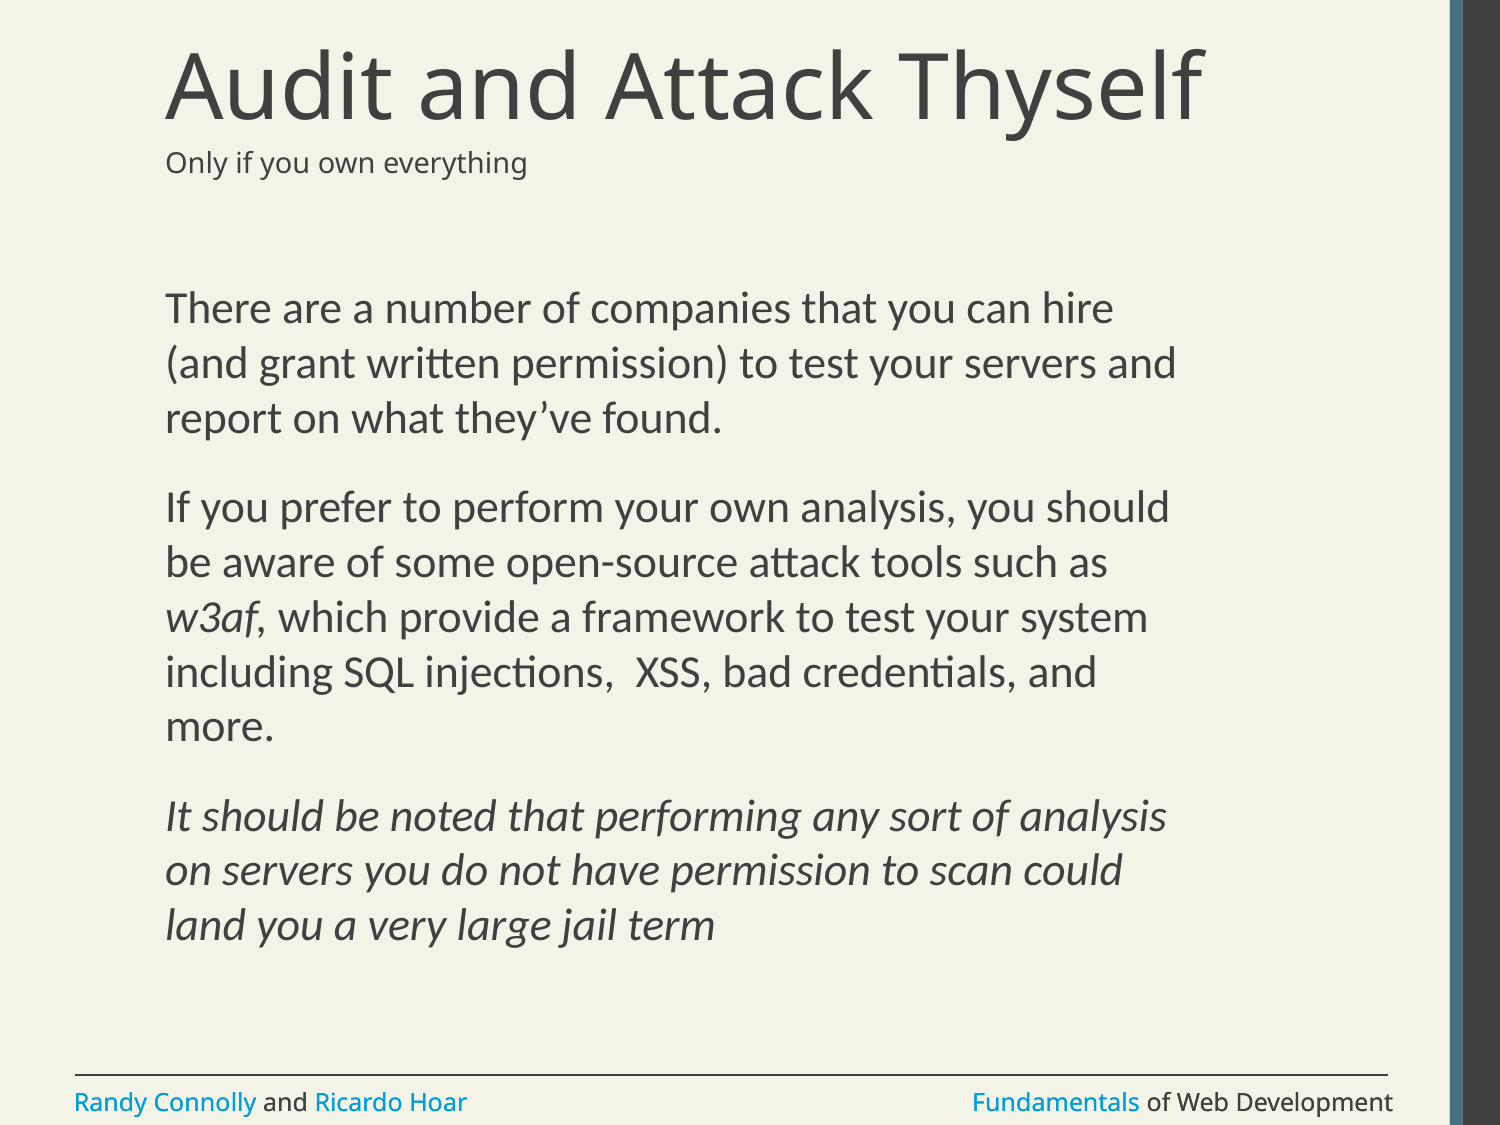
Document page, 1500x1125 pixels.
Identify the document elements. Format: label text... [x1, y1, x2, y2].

list Only if you own everything [150, 137, 1200, 188]
list There are a number of companies that you can hire (and grant written permission) to test your servers and report on what they’ve found. If you prefer to perform your own analysis, you should be aware of some open-source attack tools such as w3af, which provide a framework to test your system including SQL injections, XSS, bad credentials, and more. It should be noted that performing any sort of analysis on servers you do not have permission to scan could land you a very large jail term [150, 270, 1200, 1013]
title Audit and Attack Thyself [150, 20, 1425, 188]
